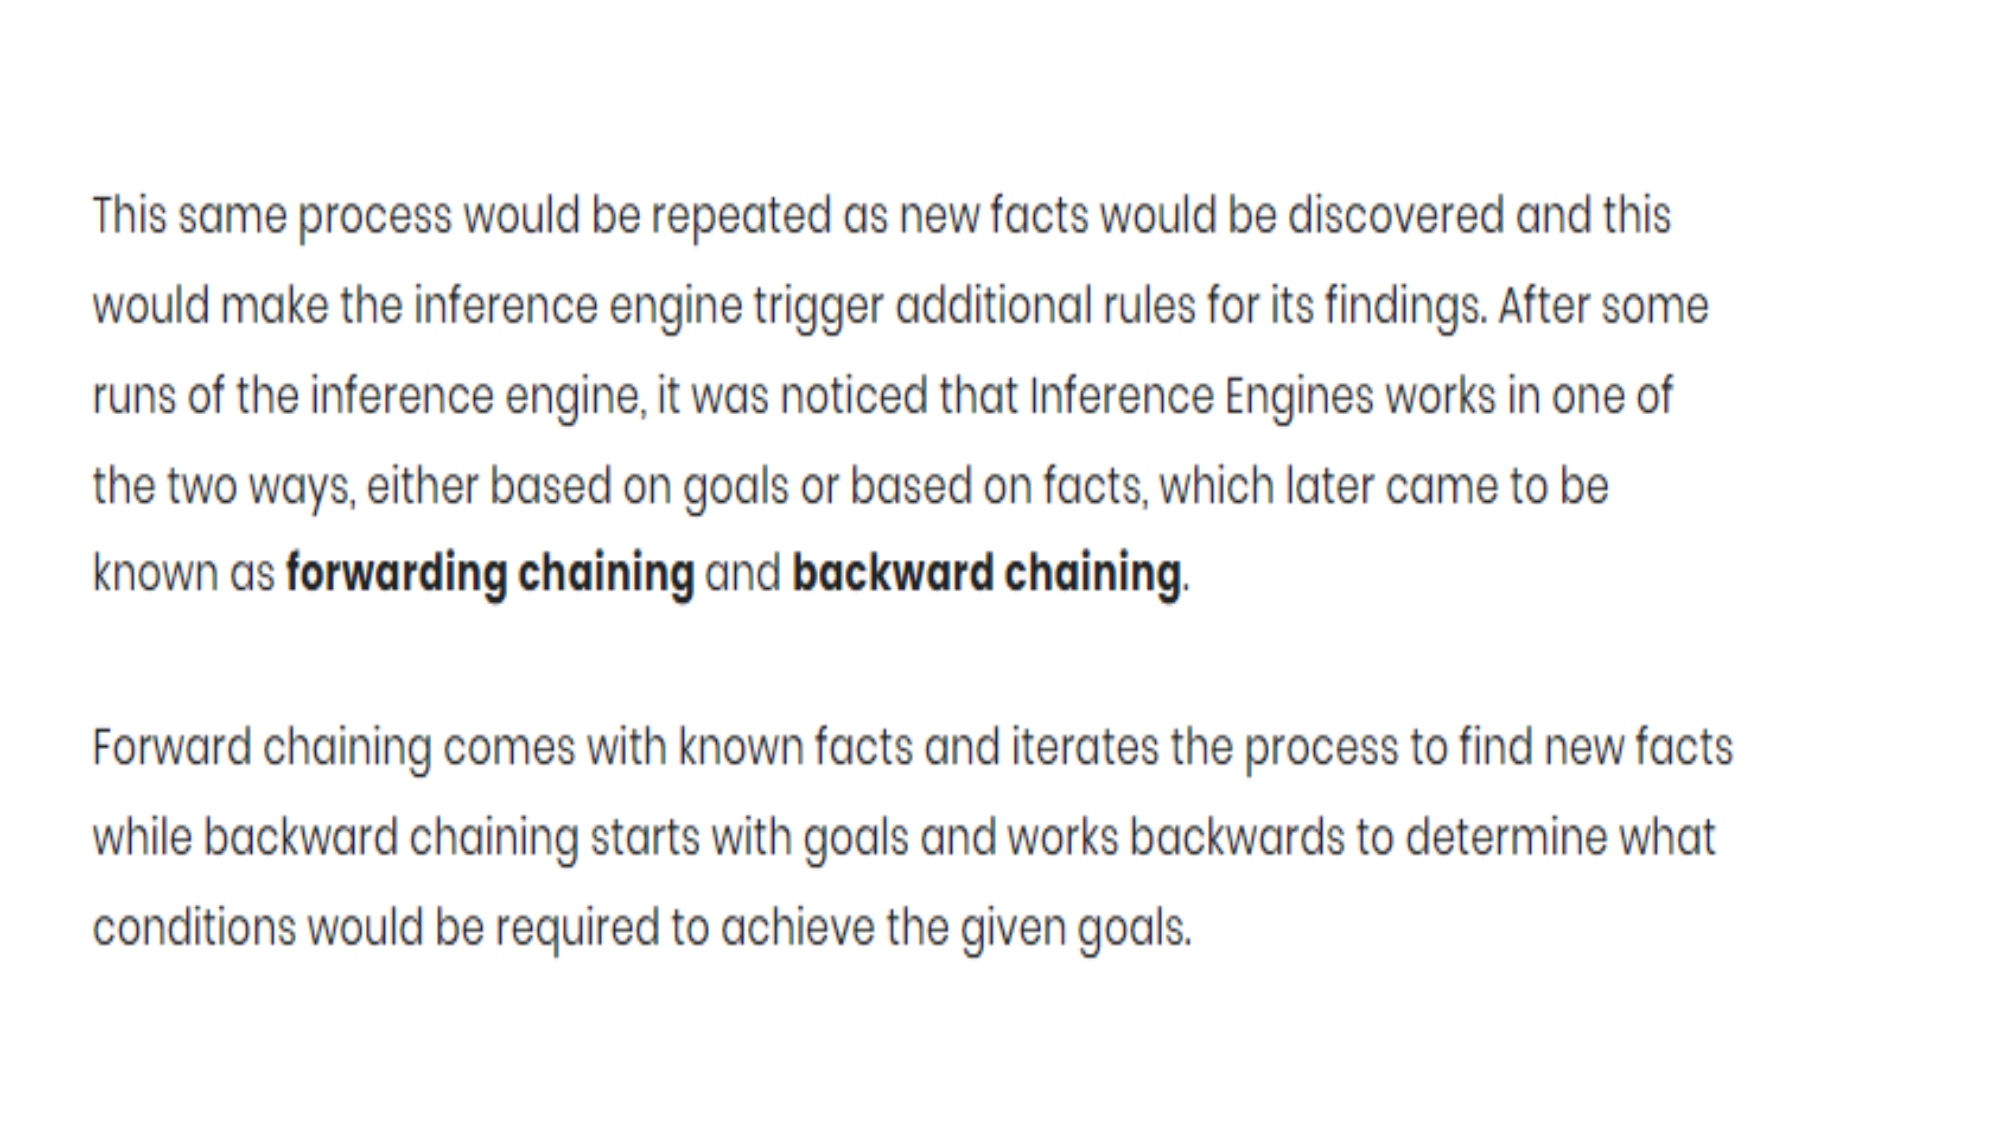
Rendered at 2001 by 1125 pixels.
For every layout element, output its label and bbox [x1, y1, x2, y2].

picture [73, 94, 1817, 1036]
